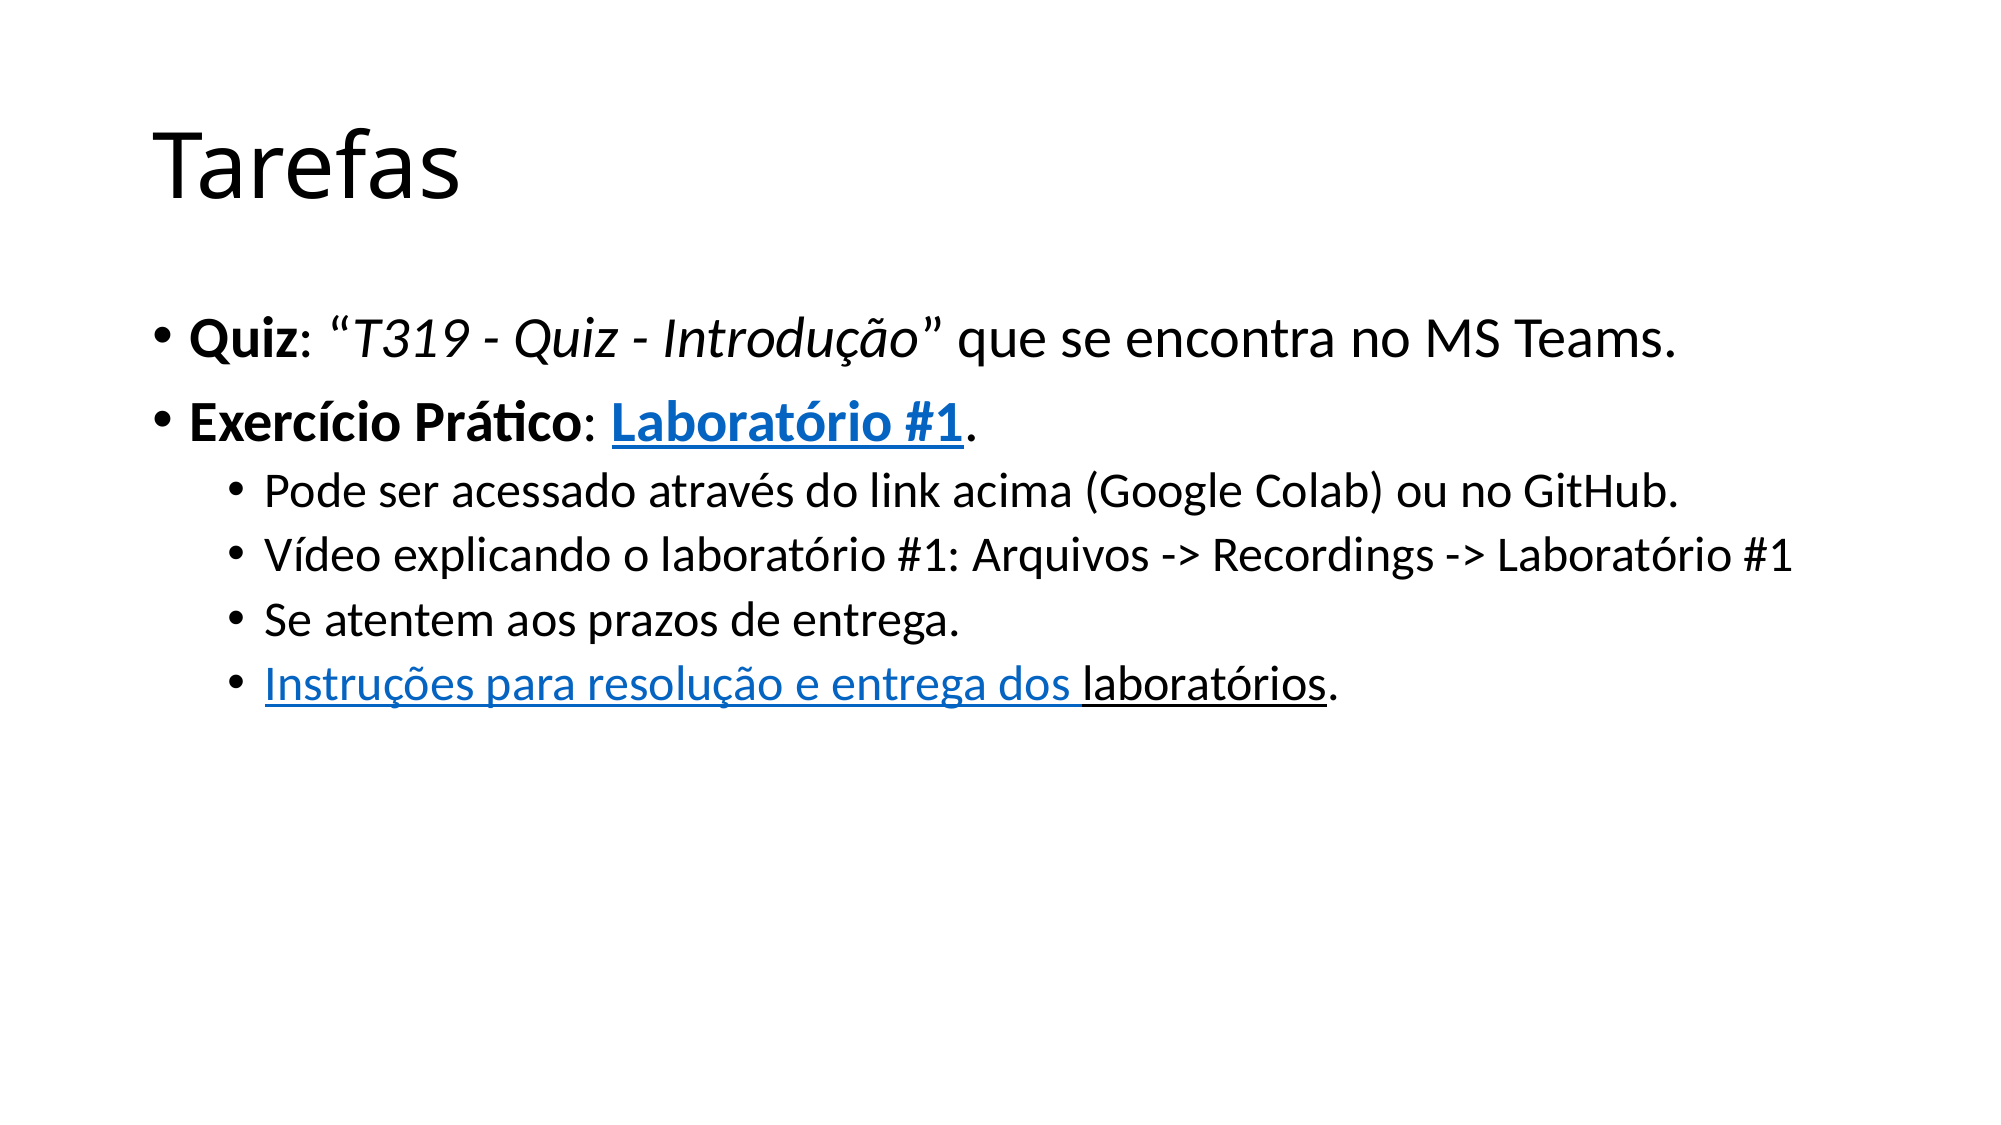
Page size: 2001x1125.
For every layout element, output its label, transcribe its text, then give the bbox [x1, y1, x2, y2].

list Quiz: “T319 - Quiz - Introdução” que se encontra no MS Teams. Exercício Prático: Laboratório #1. Pode ser acessado através do link acima (Google Colab) ou no GitHub. Vídeo explicando o laboratório #1: Arquivos -> Recordings -> Laboratório #1 Se atentem aos prazos de entrega. Instruções para resolução e entrega dos laboratórios. [137, 299, 1944, 1125]
title Tarefas [137, 59, 1863, 278]
